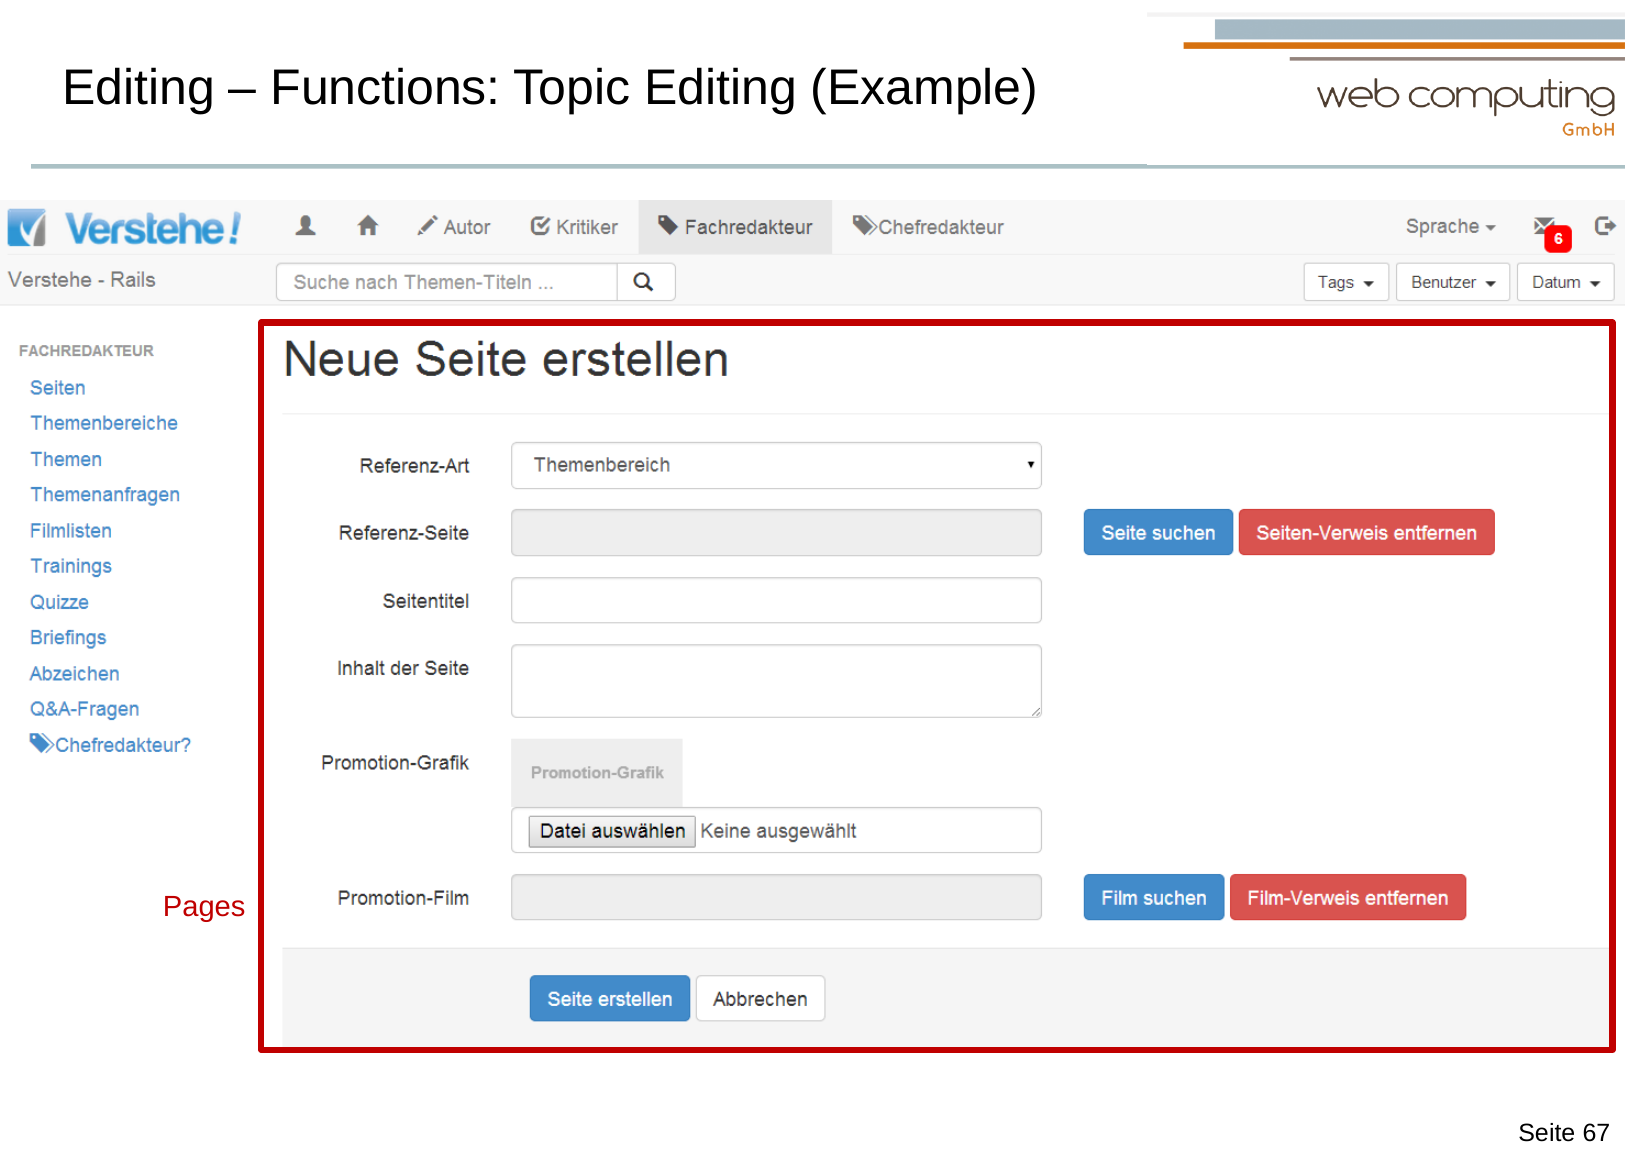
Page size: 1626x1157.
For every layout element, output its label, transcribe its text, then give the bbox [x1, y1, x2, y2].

title Editing – Functions: Topic Editing (Example) [47, 26, 1148, 143]
picture [1147, 5, 1625, 165]
slide_number Seite 67 [1427, 1108, 1625, 1157]
picture [0, 200, 1625, 1051]
